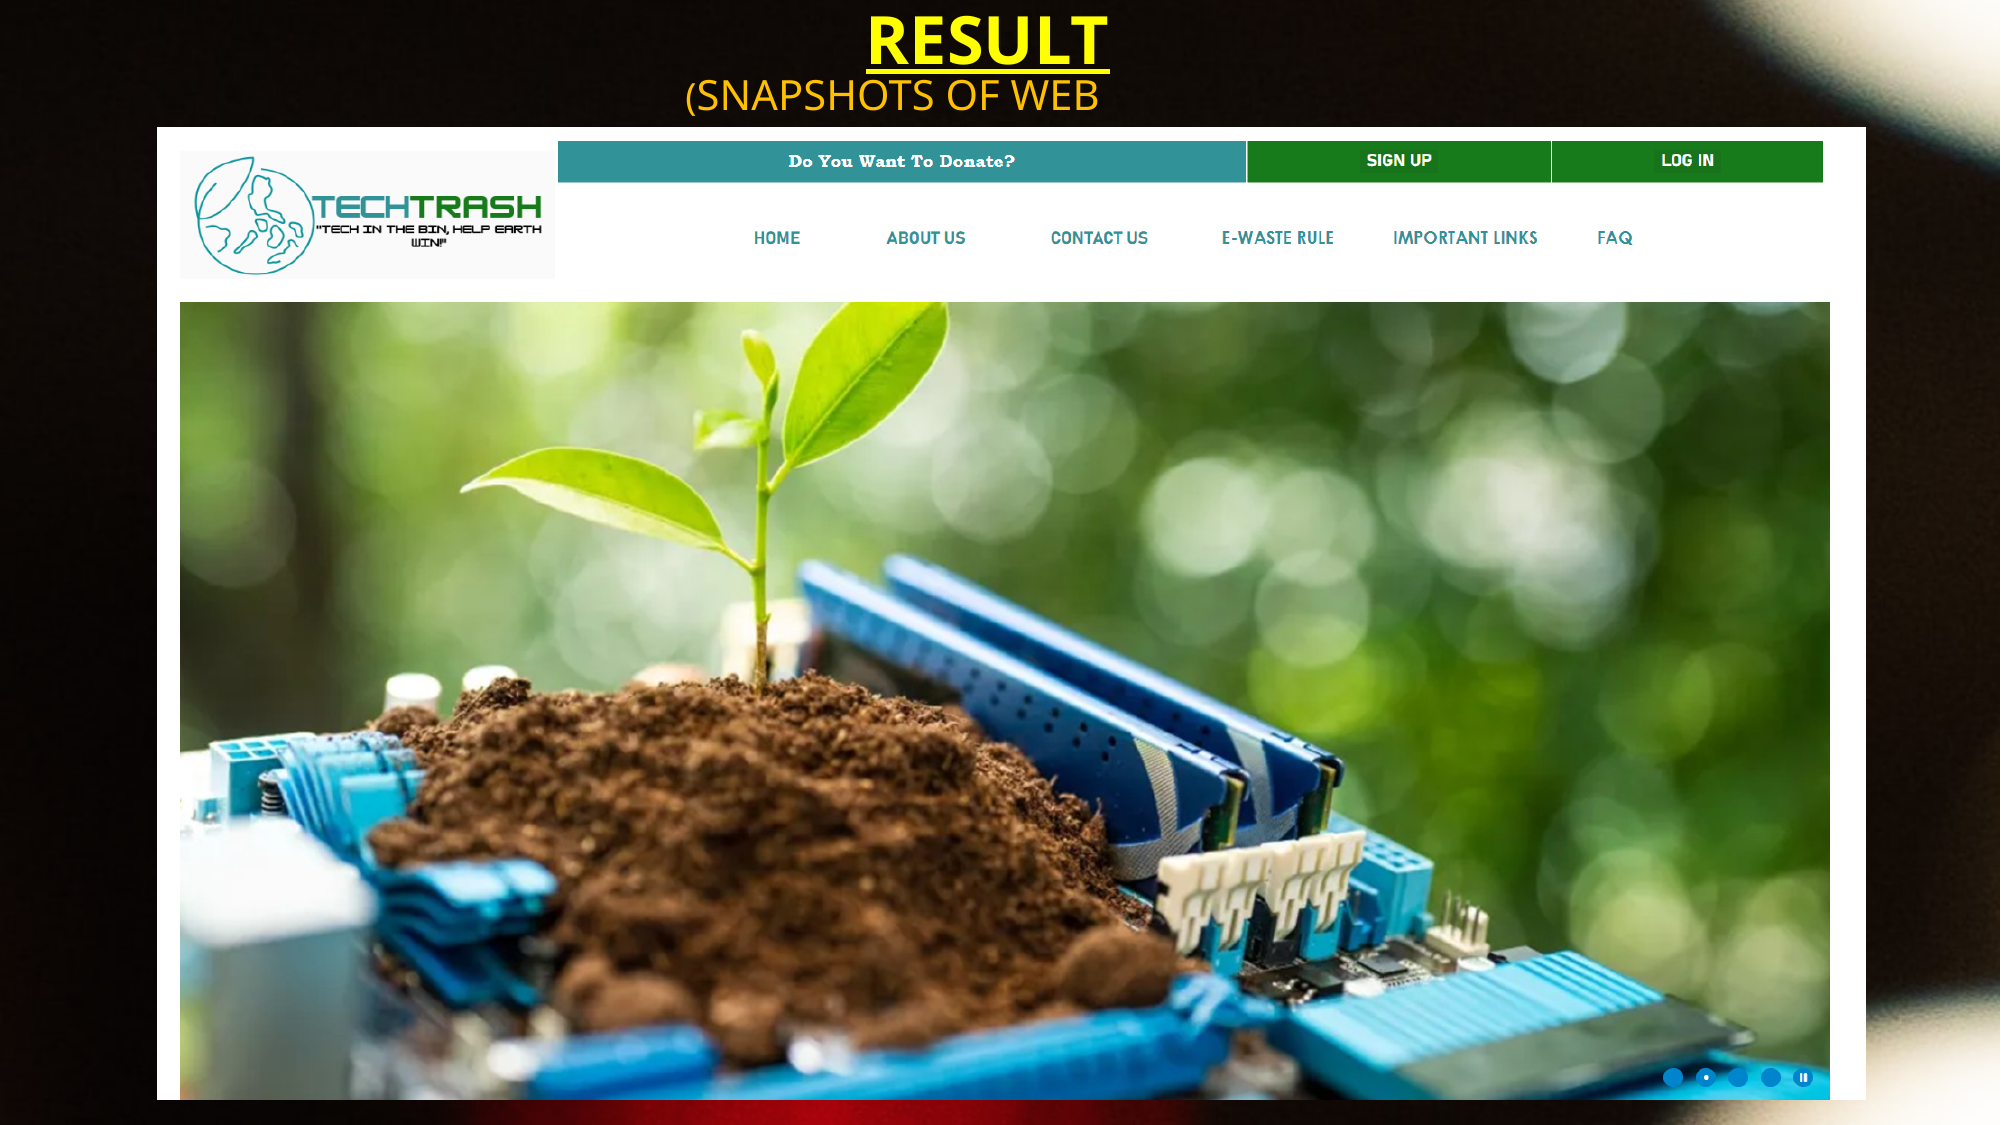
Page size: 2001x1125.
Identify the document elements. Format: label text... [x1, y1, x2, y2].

text_box (SNAPSHOTS OF WEB APPLICATION)) [670, 61, 1392, 127]
picture [0, 0, 2000, 1125]
text_box RESULT [850, 0, 1718, 85]
